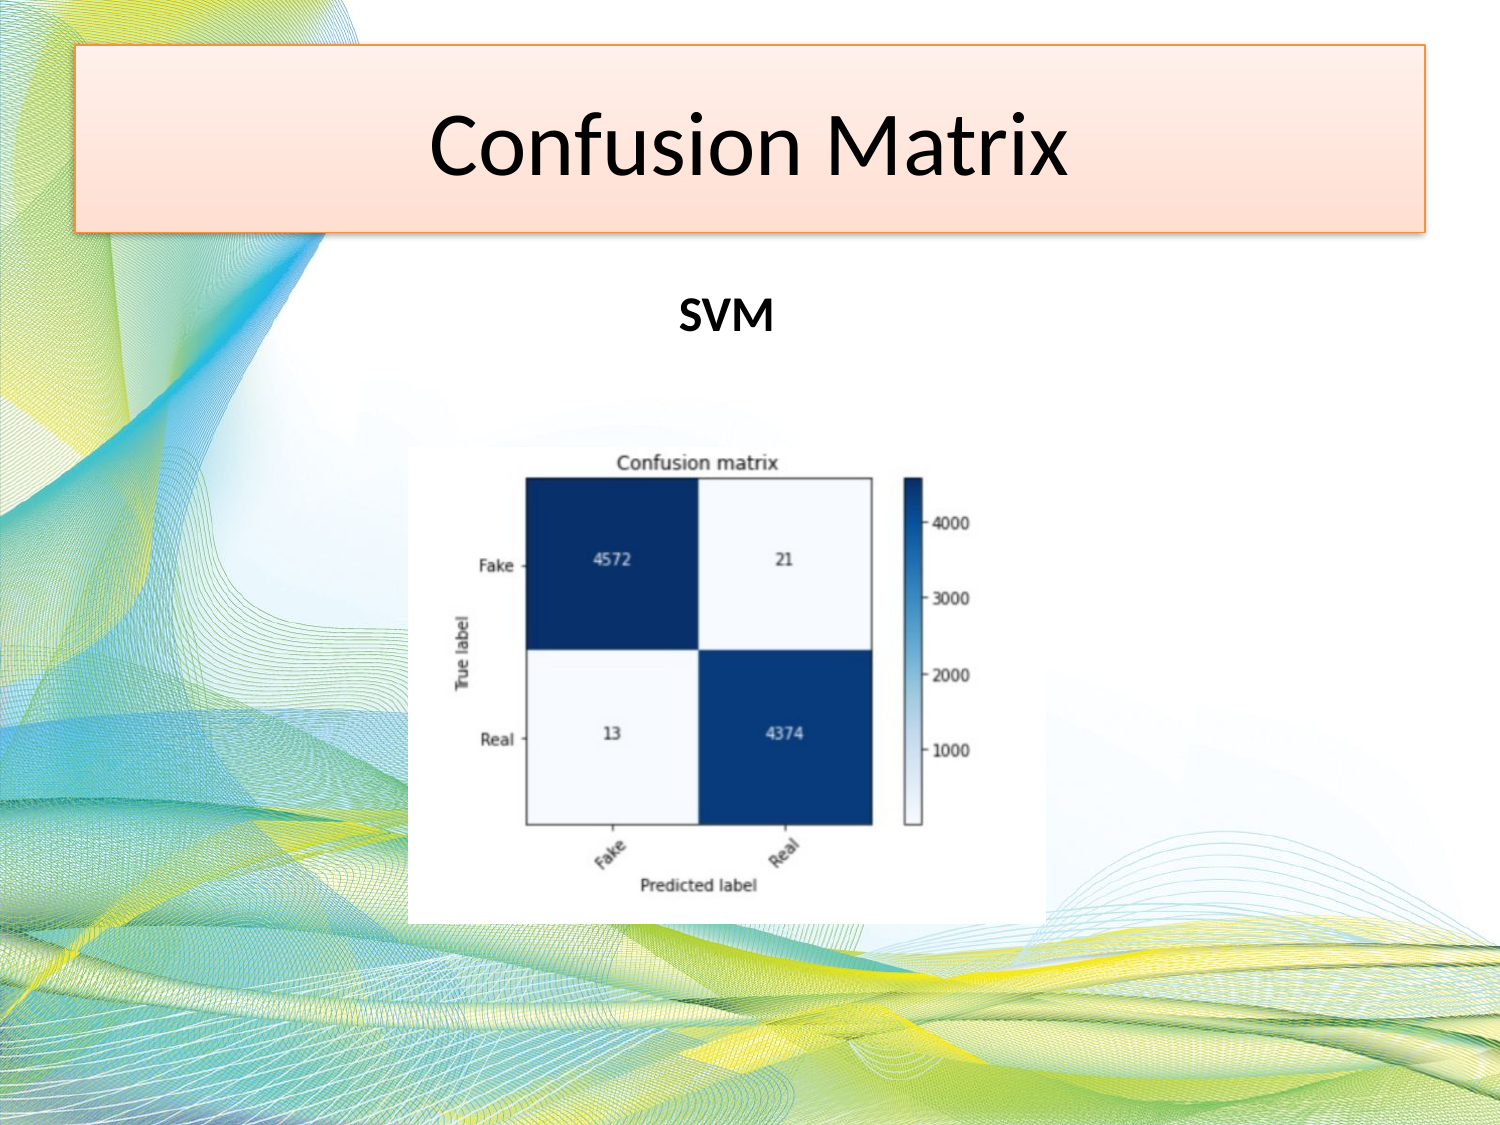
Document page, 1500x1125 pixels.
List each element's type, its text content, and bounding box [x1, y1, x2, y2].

list SVM [395, 243, 1059, 349]
title Confusion Matrix [74, 44, 1426, 233]
picture [0, 0, 1500, 1125]
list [407, 447, 1046, 925]
